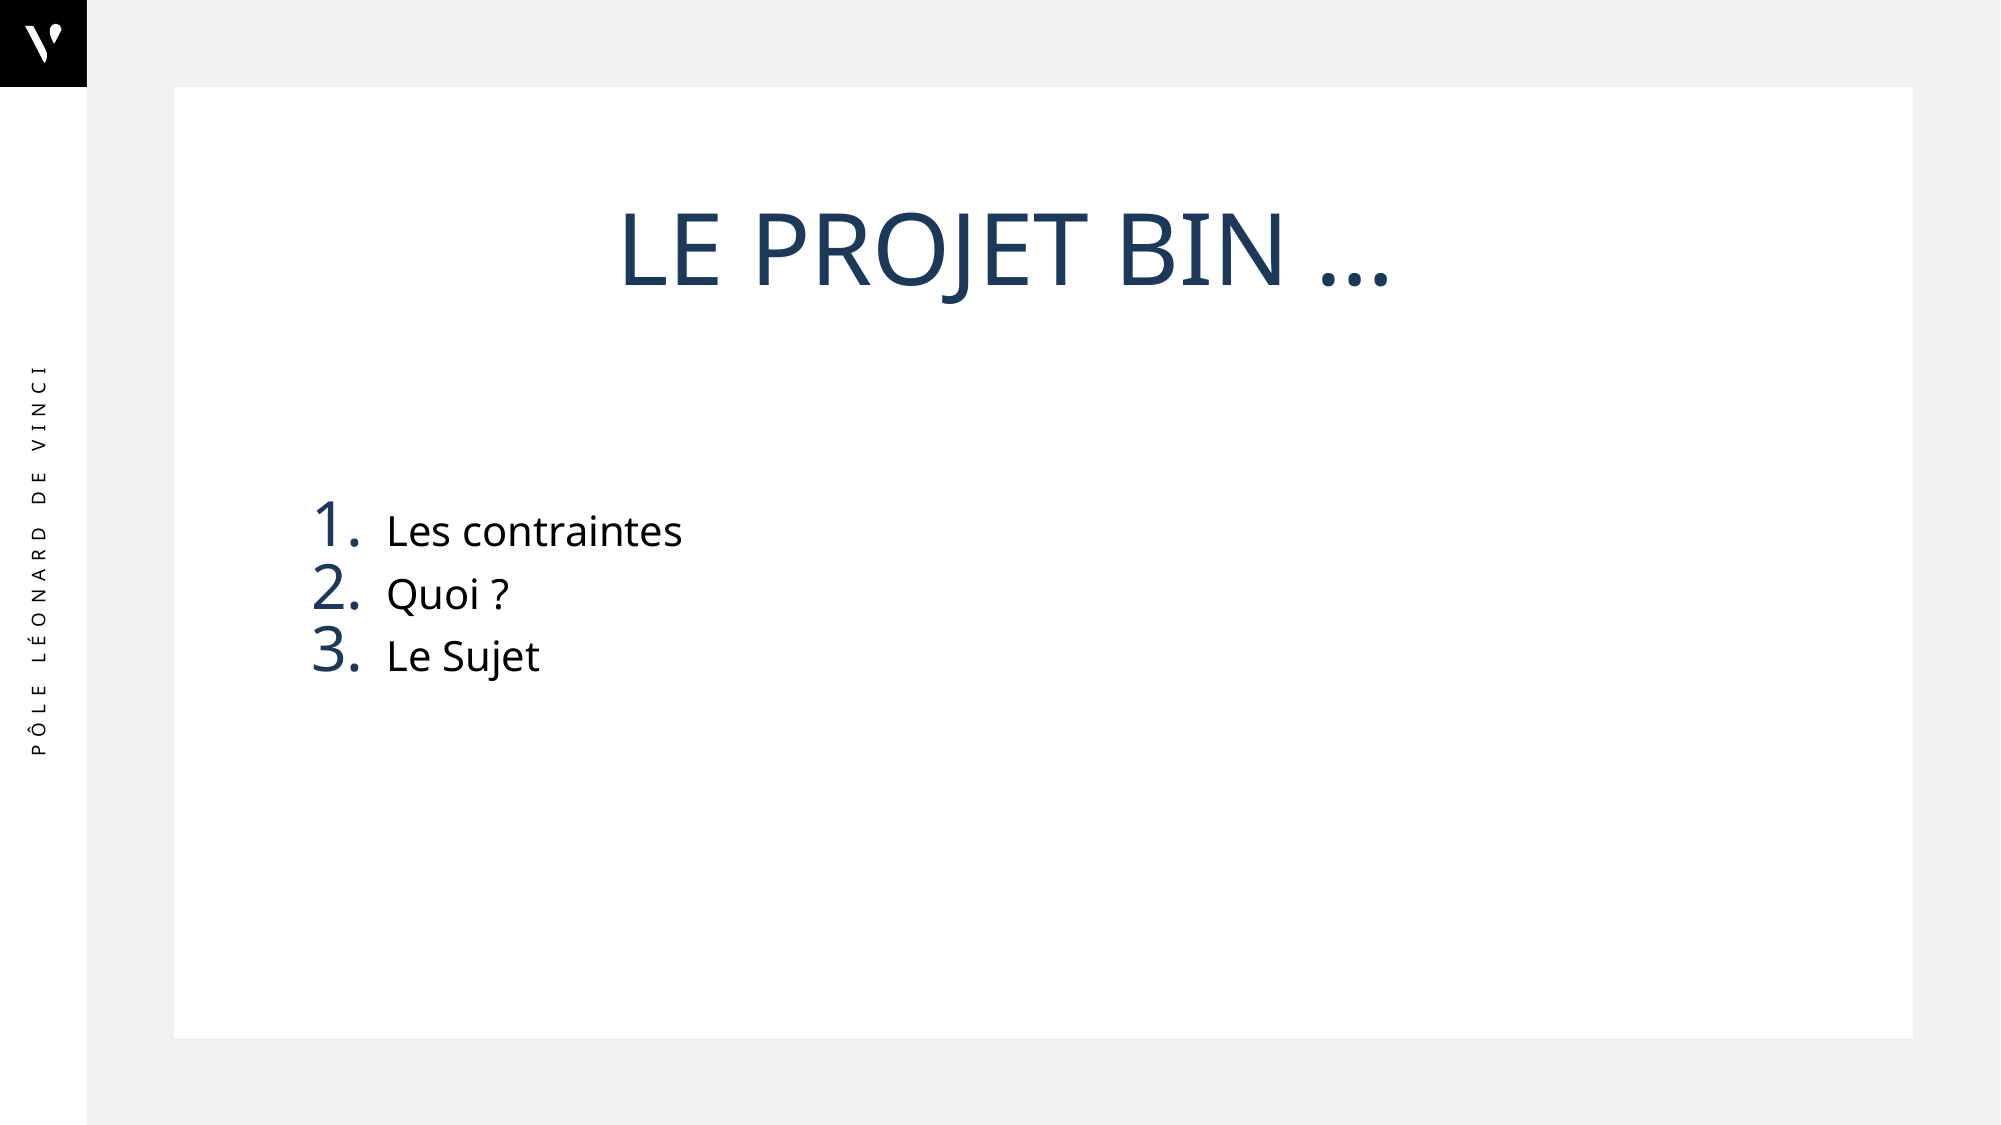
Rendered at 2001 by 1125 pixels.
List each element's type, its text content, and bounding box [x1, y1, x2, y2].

list Les contraintes Quoi ? Le Sujet [311, 505, 1701, 980]
list Le Projet BIN … [311, 199, 1701, 401]
